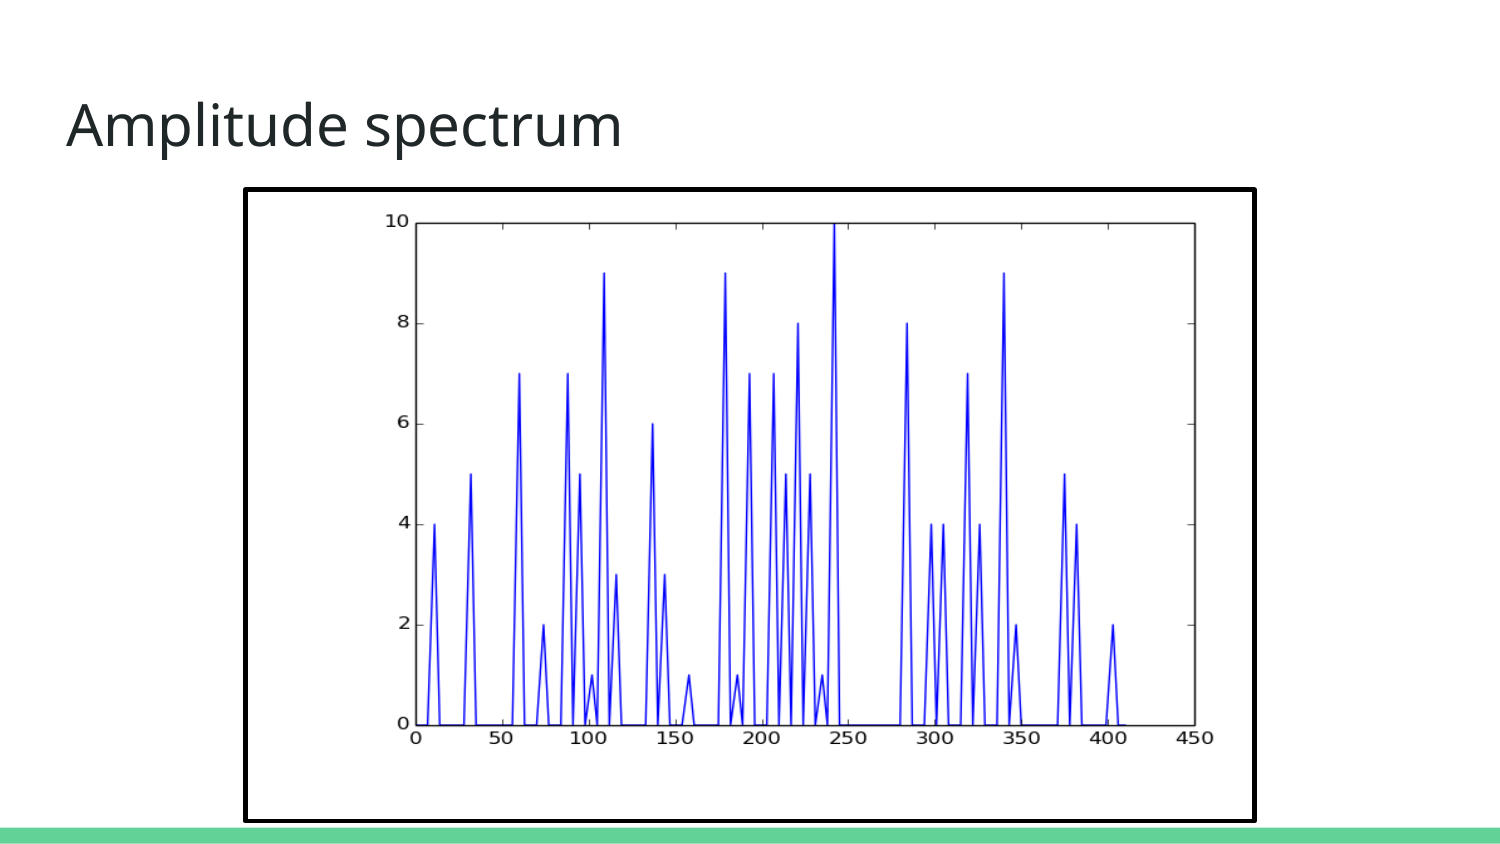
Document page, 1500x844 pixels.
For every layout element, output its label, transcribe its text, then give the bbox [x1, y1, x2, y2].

picture [247, 191, 1253, 820]
title Amplitude spectrum [51, 72, 1449, 167]
